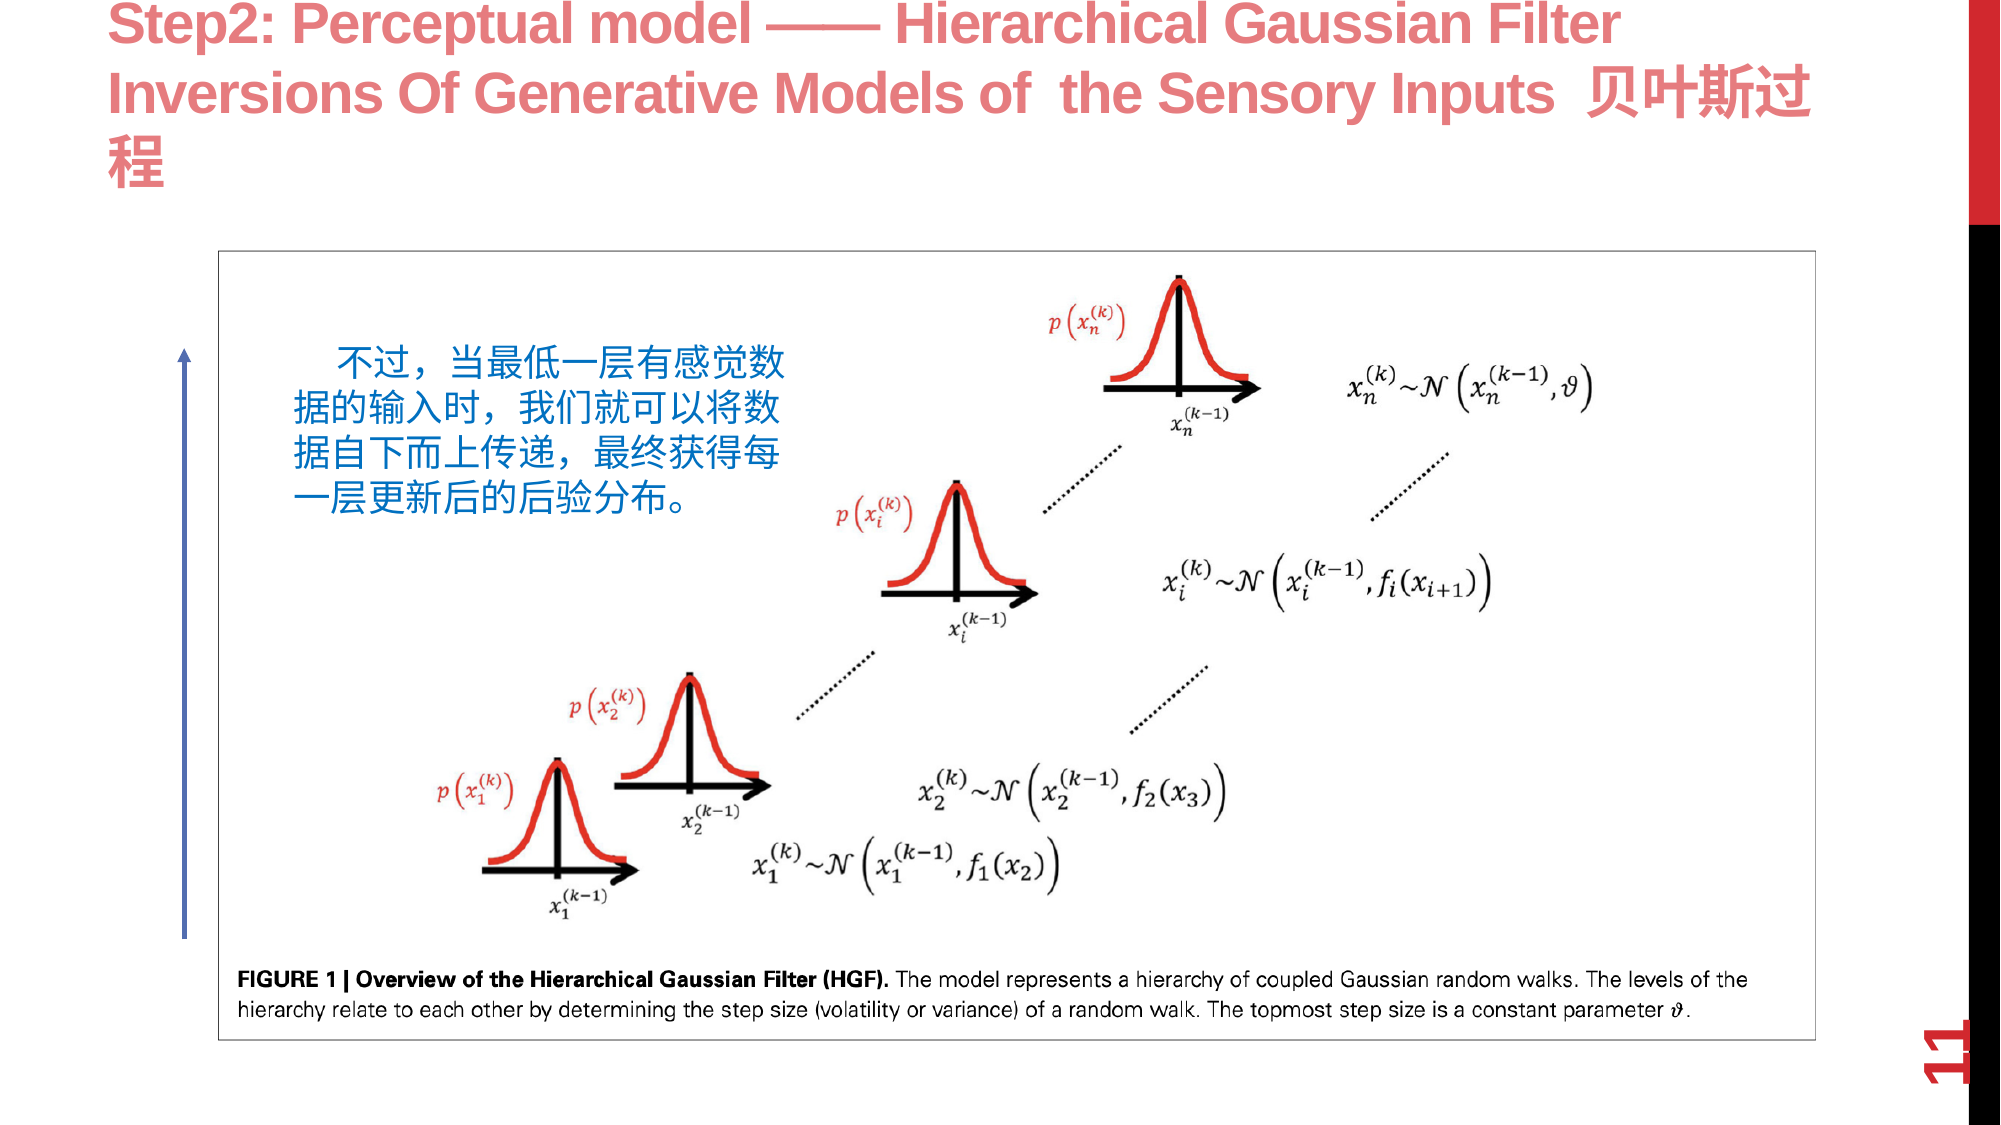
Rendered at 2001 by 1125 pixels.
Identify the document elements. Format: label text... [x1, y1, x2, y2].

picture [183, 226, 1849, 1065]
text_box Step2: Perceptual model —— Hierarchical Gaussian Filter Inversions Of Generative Models of the Sensory Inputs 贝叶斯过程 [92, 121, 1875, 203]
slide_number 11 [1903, 887, 1984, 1104]
